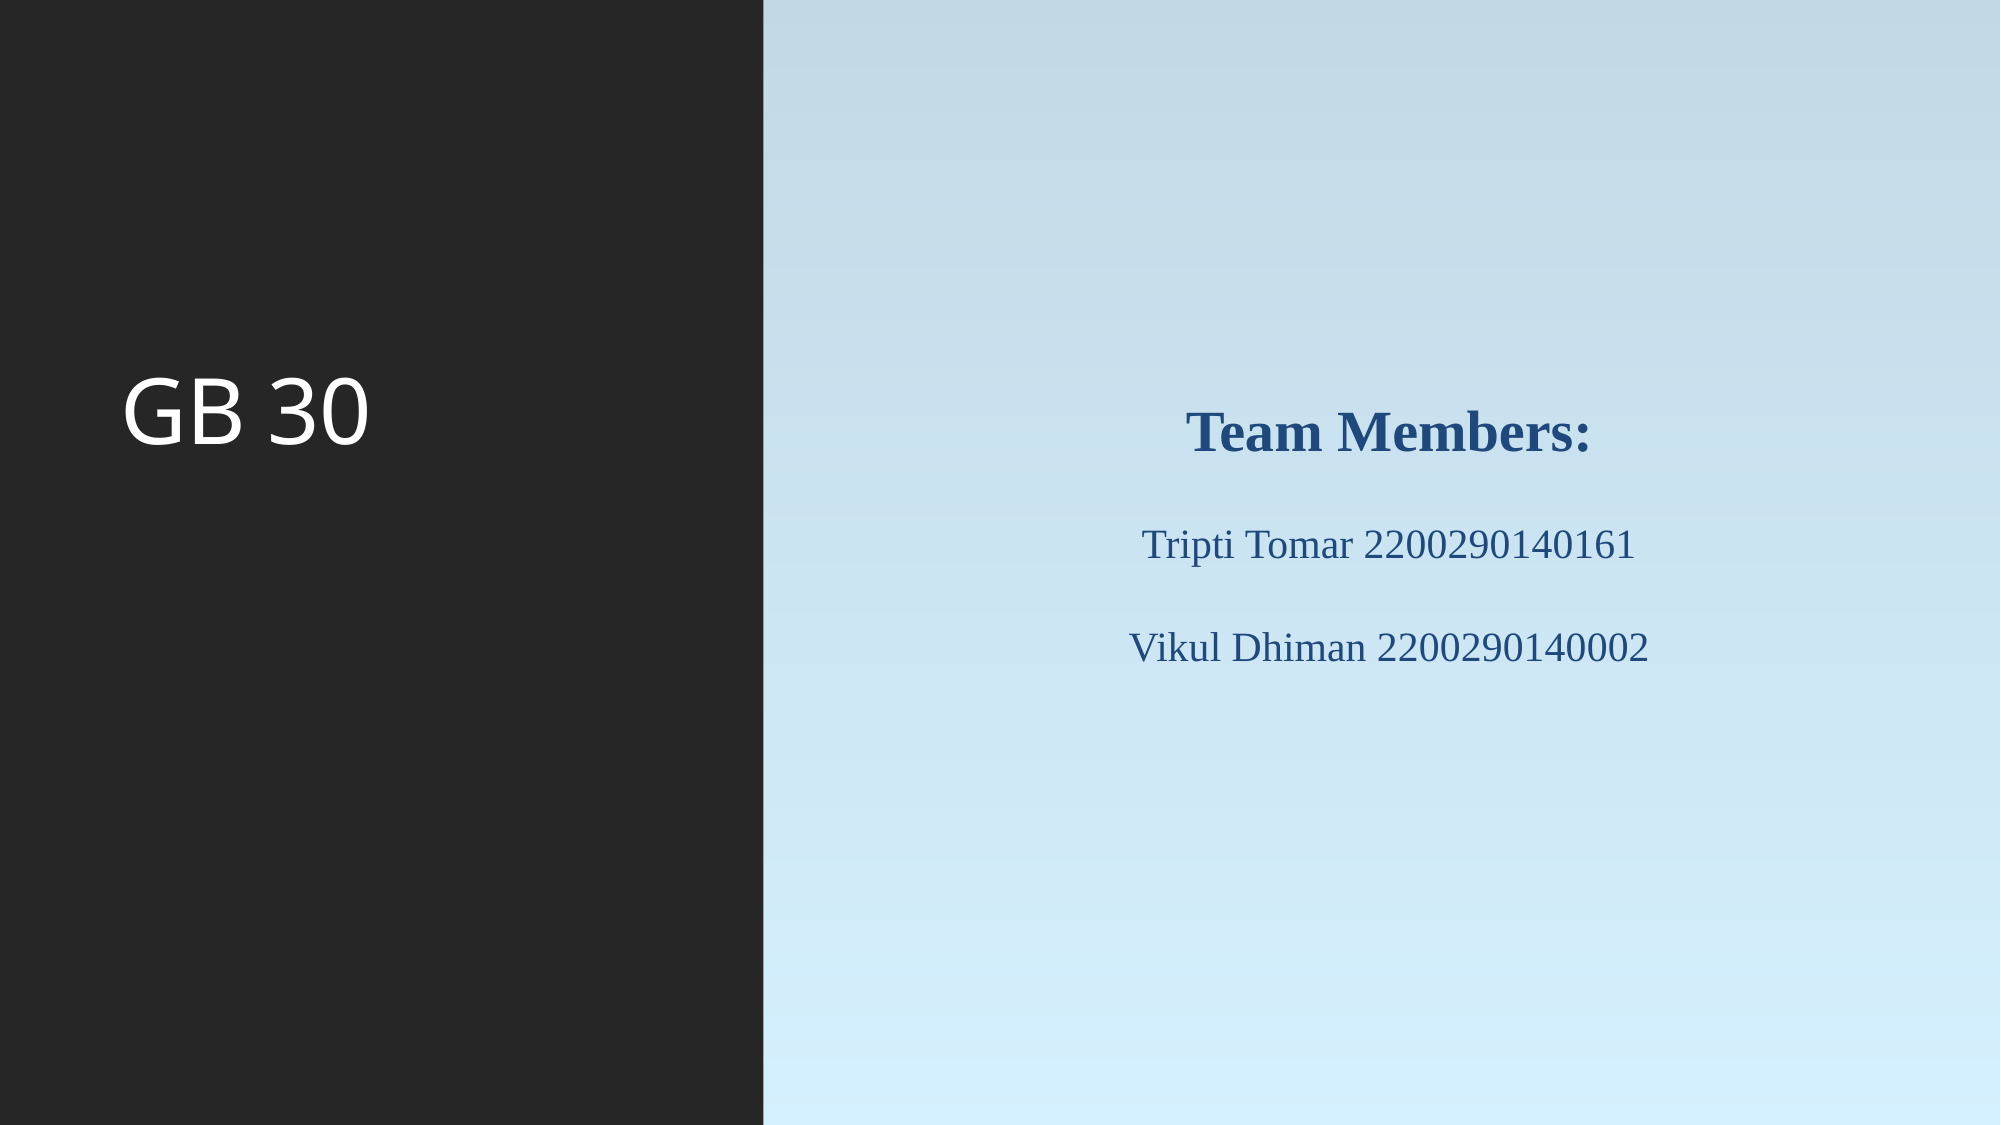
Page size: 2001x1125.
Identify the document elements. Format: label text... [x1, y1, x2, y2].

list Team Members: Tripti Tomar 2200290140161 Vikul Dhiman 2200290140002 [895, 133, 1868, 1002]
title GB 30 [105, 128, 683, 473]
